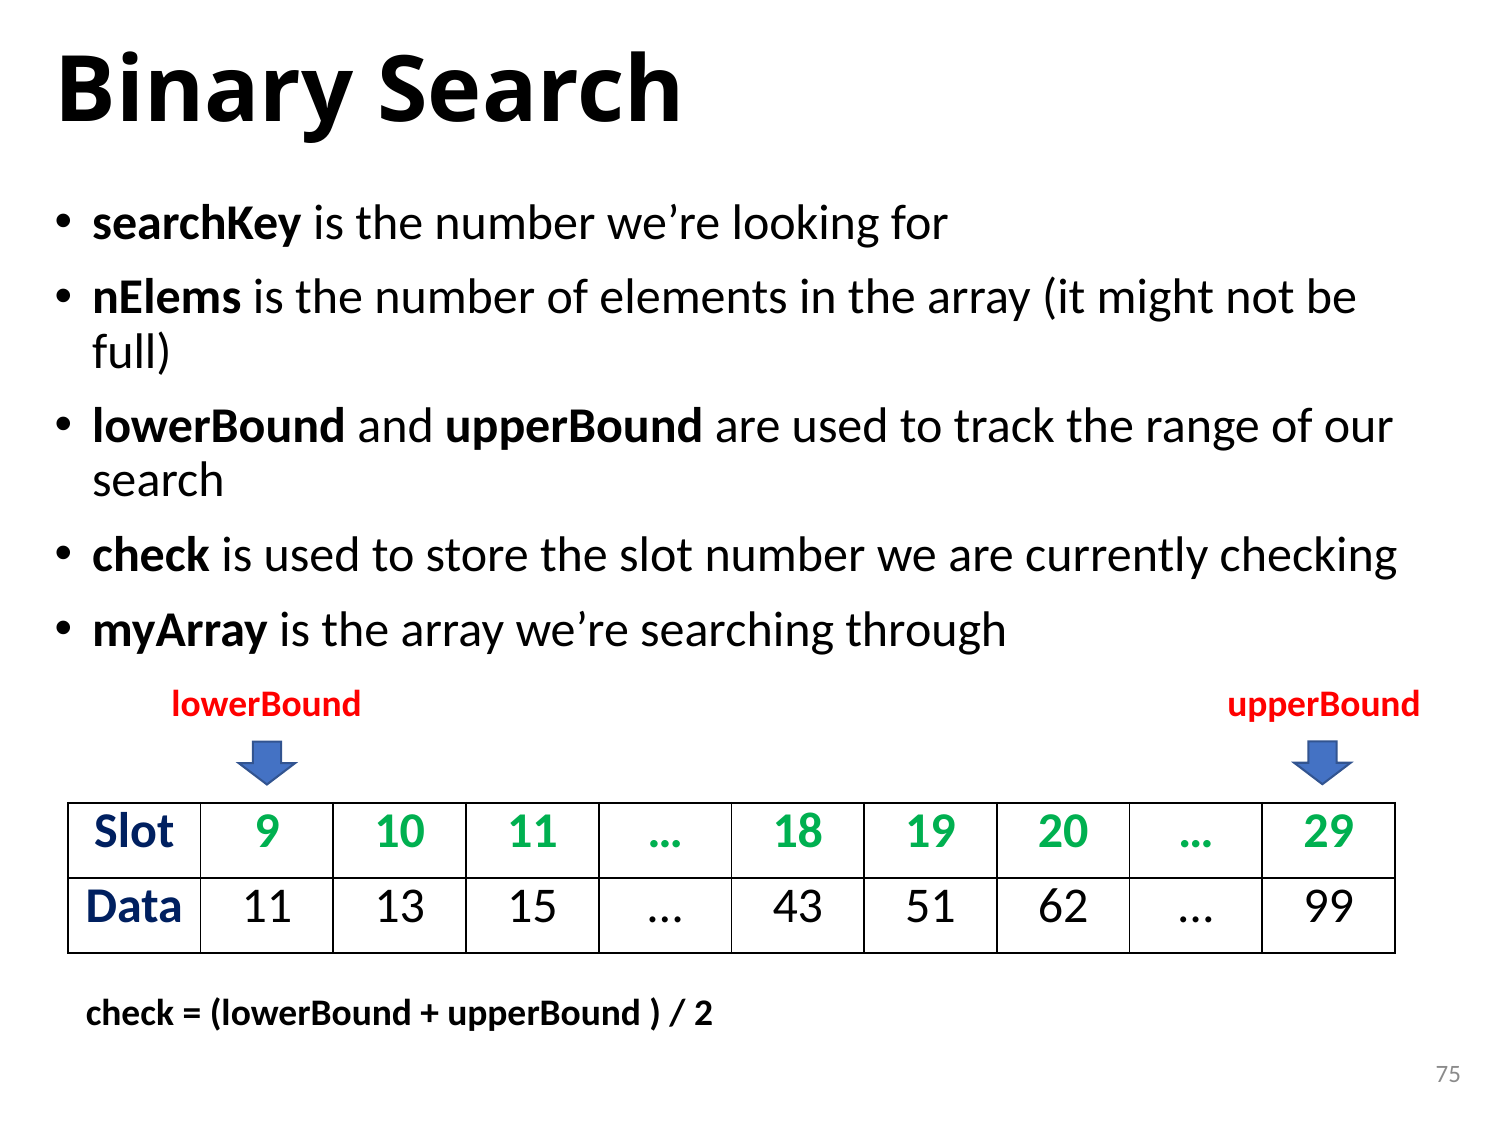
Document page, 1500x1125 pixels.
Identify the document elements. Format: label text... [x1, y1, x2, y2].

table_header Slot [69, 804, 200, 877]
table_cell 62 [998, 879, 1129, 952]
table_header … [600, 804, 731, 877]
table_header 29 [1263, 804, 1394, 877]
table_cell 13 [334, 879, 465, 952]
table_cell 15 [467, 879, 598, 952]
slide_number 75 [1138, 1042, 1477, 1103]
table_header 19 [865, 804, 996, 877]
table_header 20 [998, 804, 1129, 877]
text_box [235, 740, 299, 786]
table_cell 99 [1263, 879, 1394, 952]
table_header 10 [334, 804, 465, 877]
table_cell 43 [732, 879, 863, 952]
text_box lowerBound [156, 671, 377, 732]
table_header … [1130, 804, 1261, 877]
text_box check = (lowerBound + upperBound ) / 2 [71, 980, 729, 1041]
table_header 9 [201, 804, 332, 877]
table_cell 51 [865, 879, 996, 952]
table_cell 11 [201, 879, 332, 952]
text_box [1291, 740, 1354, 786]
table_cell … [600, 879, 731, 952]
list searchKey is the number we’re looking for nElems is the number of elements in the array (it might not be full) lowerBound and upperBound are used to track the range of our search check is used to store the slot number we are currently checking myArray is the array we’re searching through [39, 188, 1461, 1085]
table_cell Data [69, 879, 200, 952]
table_cell … [1130, 879, 1261, 952]
table_header 18 [732, 804, 863, 877]
table_header 11 [467, 804, 598, 877]
title Binary Search [39, 22, 1461, 161]
text_box upperBound [1212, 671, 1436, 732]
